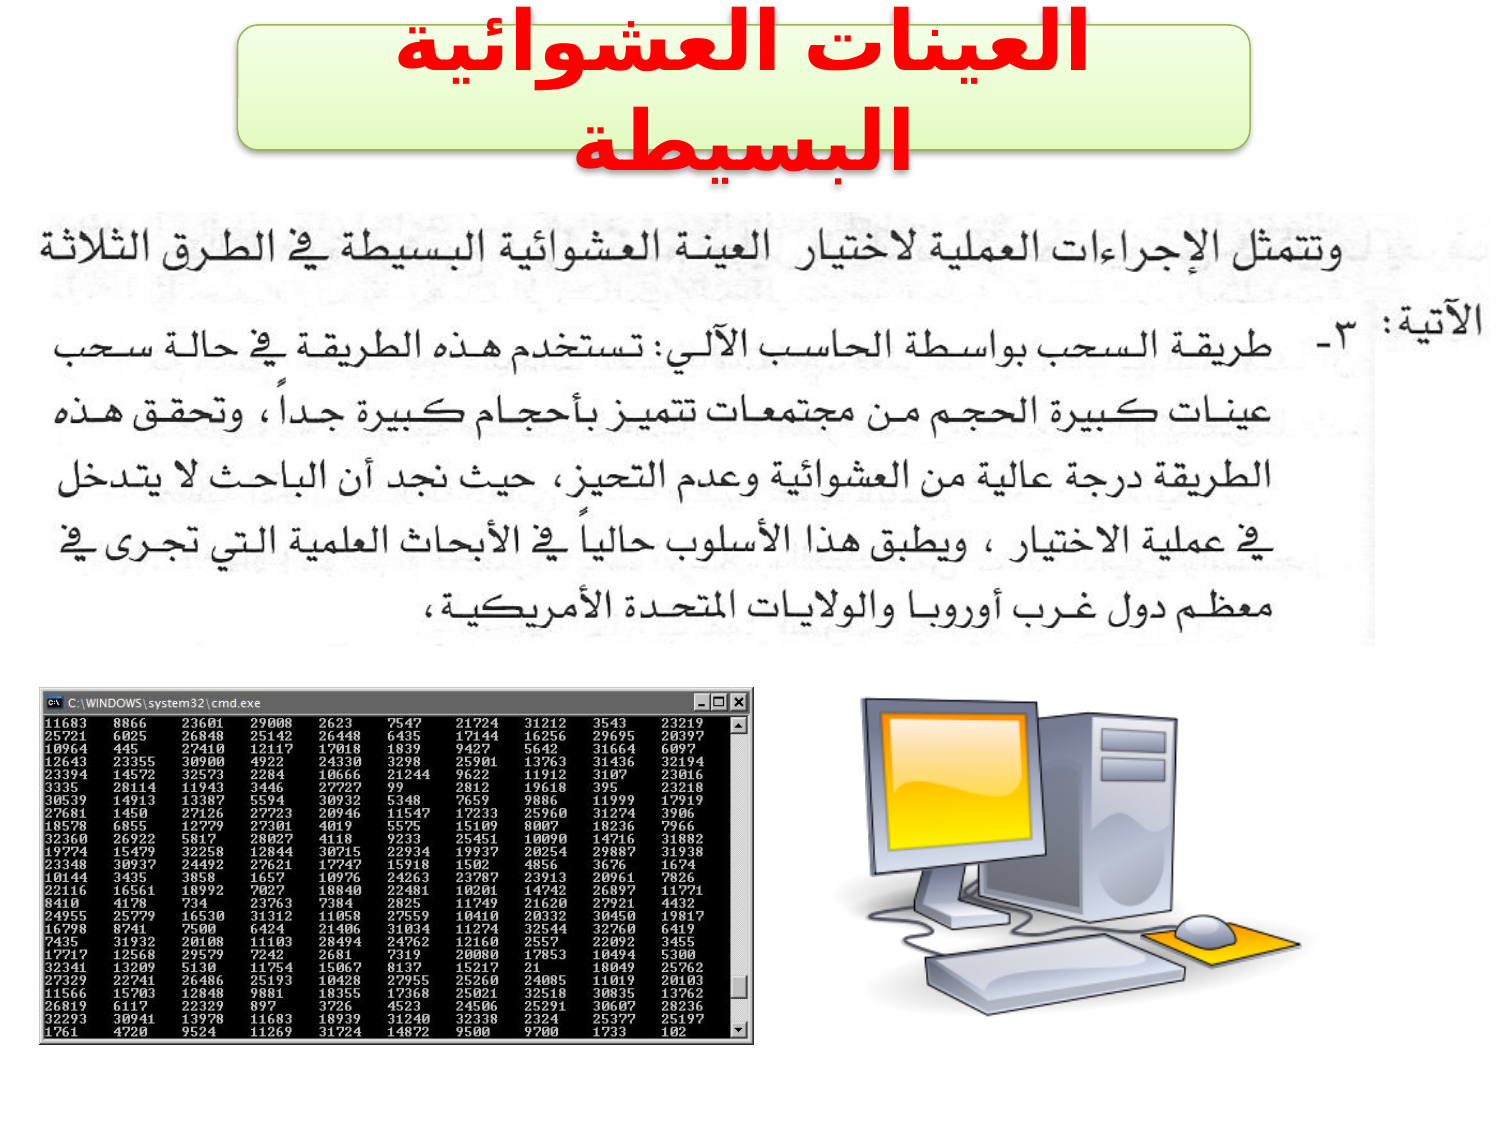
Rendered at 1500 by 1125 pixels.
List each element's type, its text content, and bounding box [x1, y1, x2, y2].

picture [39, 687, 755, 1046]
picture [37, 212, 1493, 1101]
text_box العينات العشوائية البسيطة [236, 24, 1251, 151]
